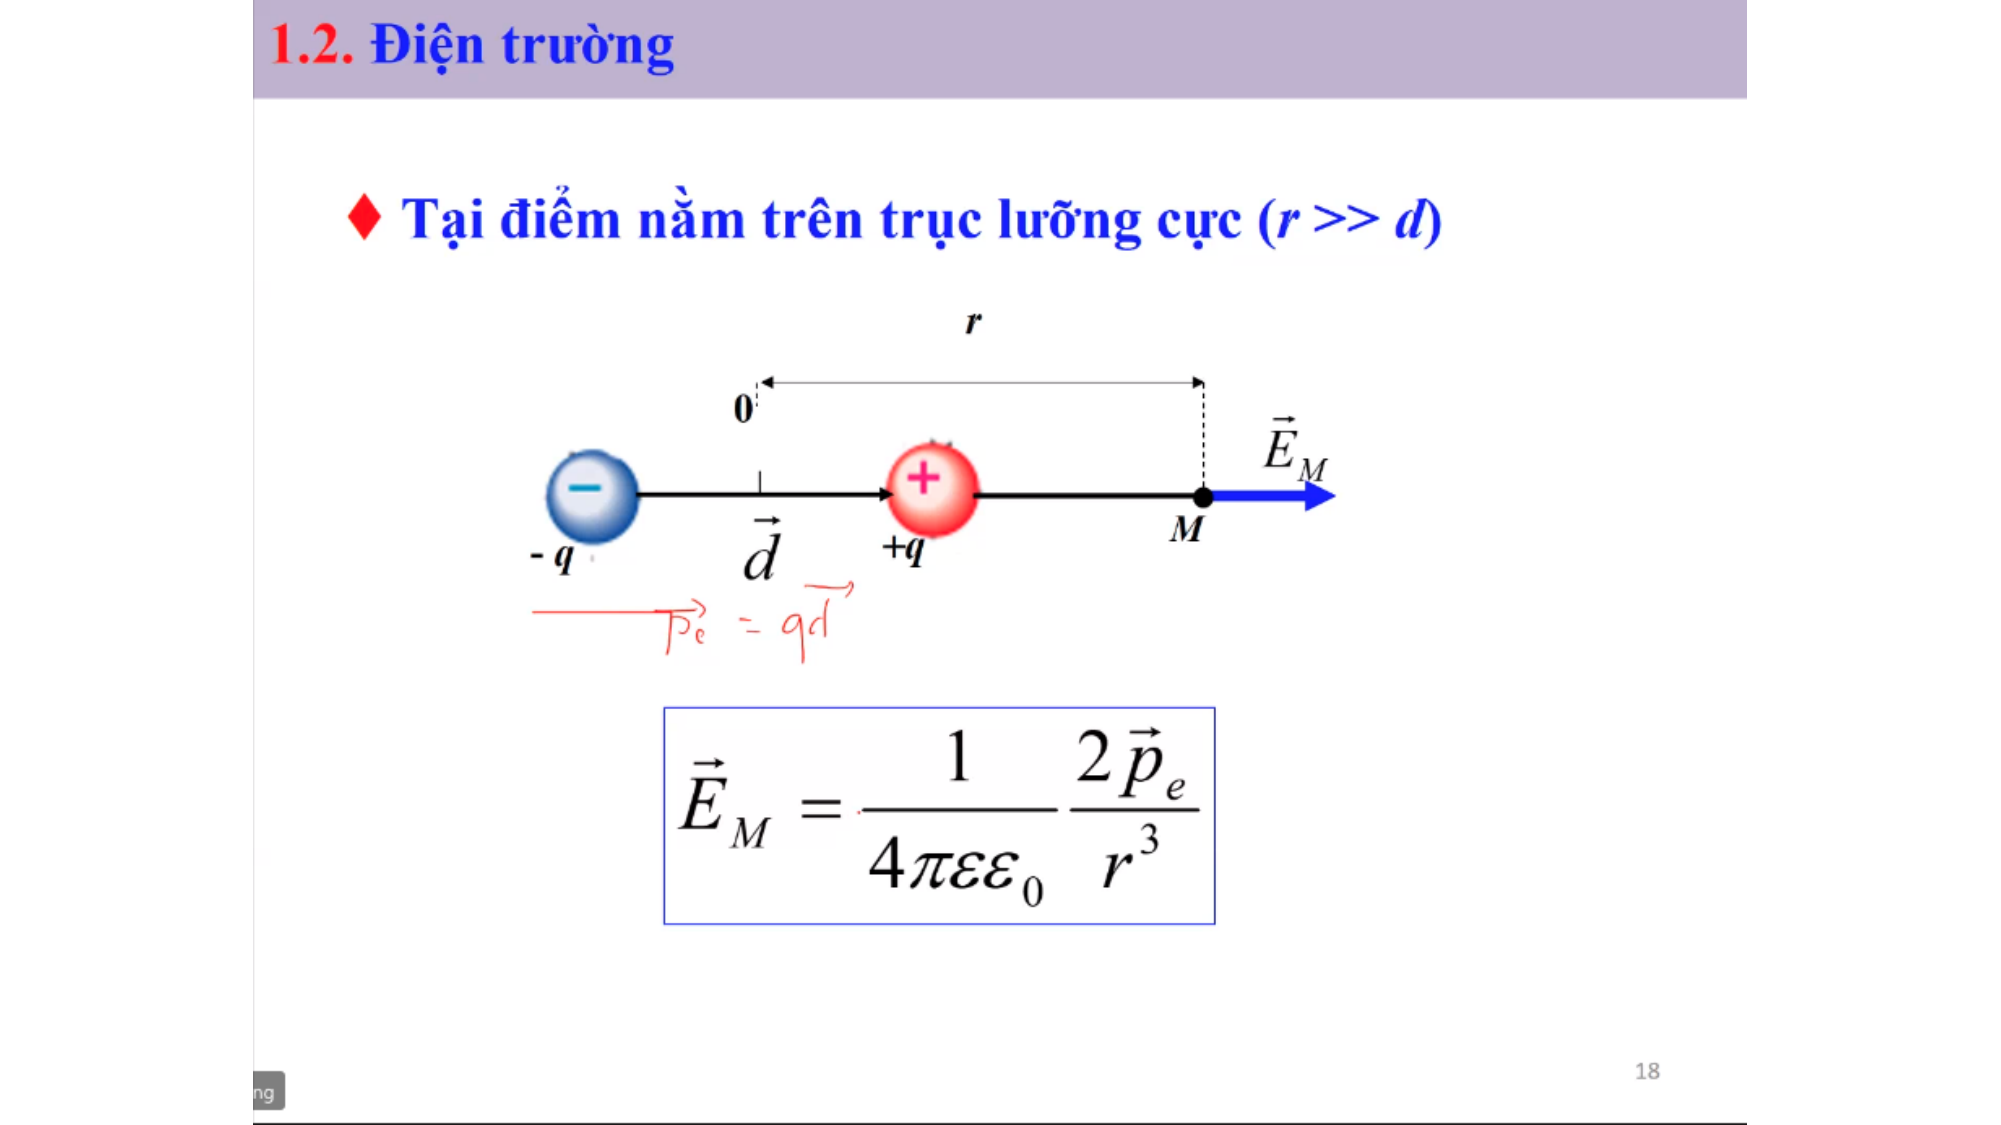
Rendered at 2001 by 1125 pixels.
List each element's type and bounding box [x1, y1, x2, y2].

picture [253, 0, 1747, 1125]
